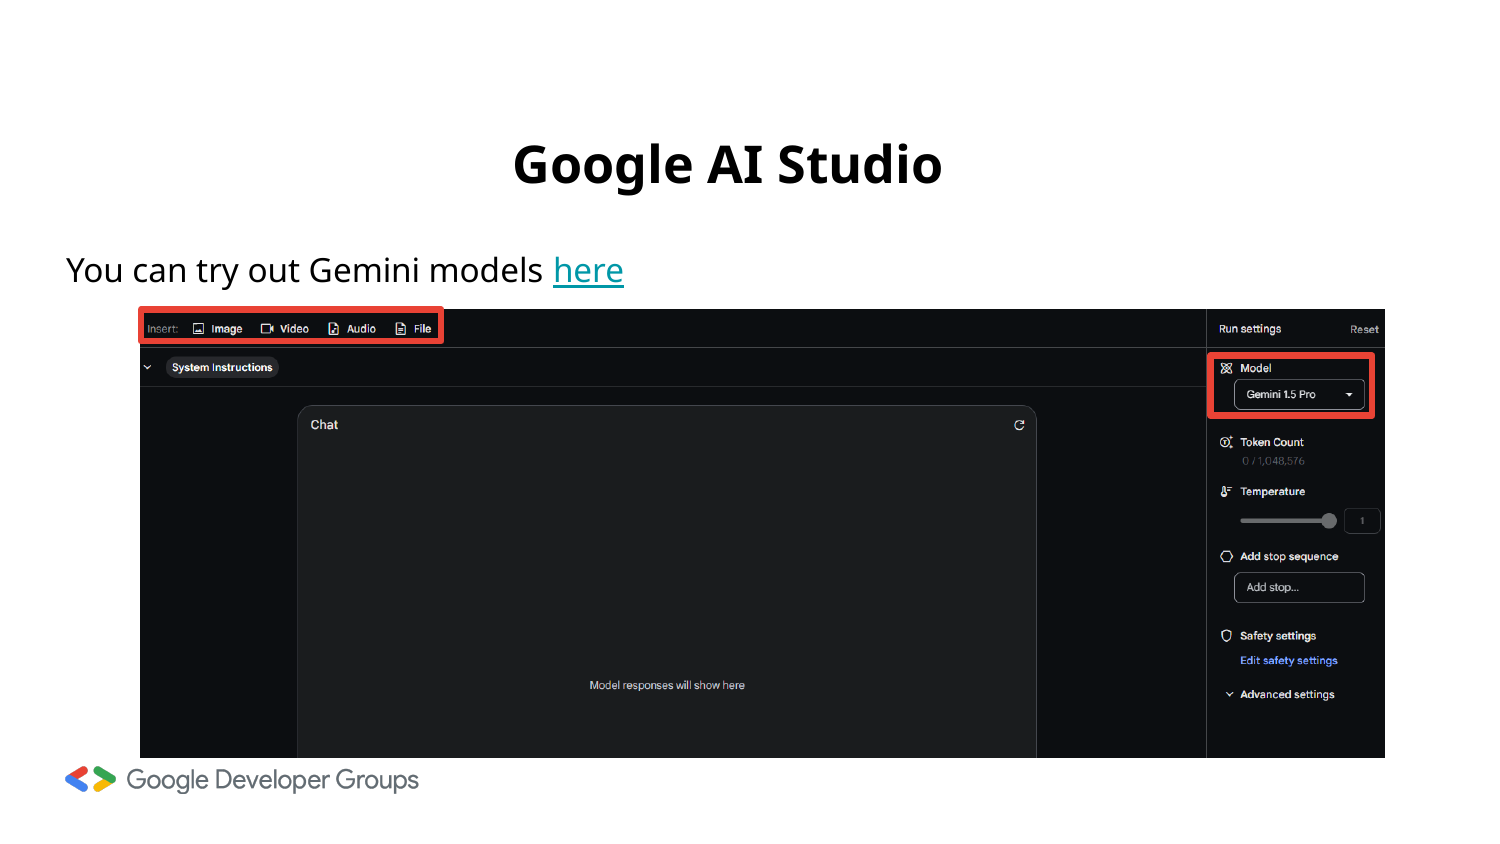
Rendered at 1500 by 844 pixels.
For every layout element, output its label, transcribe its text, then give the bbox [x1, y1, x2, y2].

title Google AI Studio [51, 88, 1420, 210]
picture [64, 789, 419, 794]
list You can try out Gemini models here [51, 227, 1420, 789]
picture [140, 309, 1385, 758]
